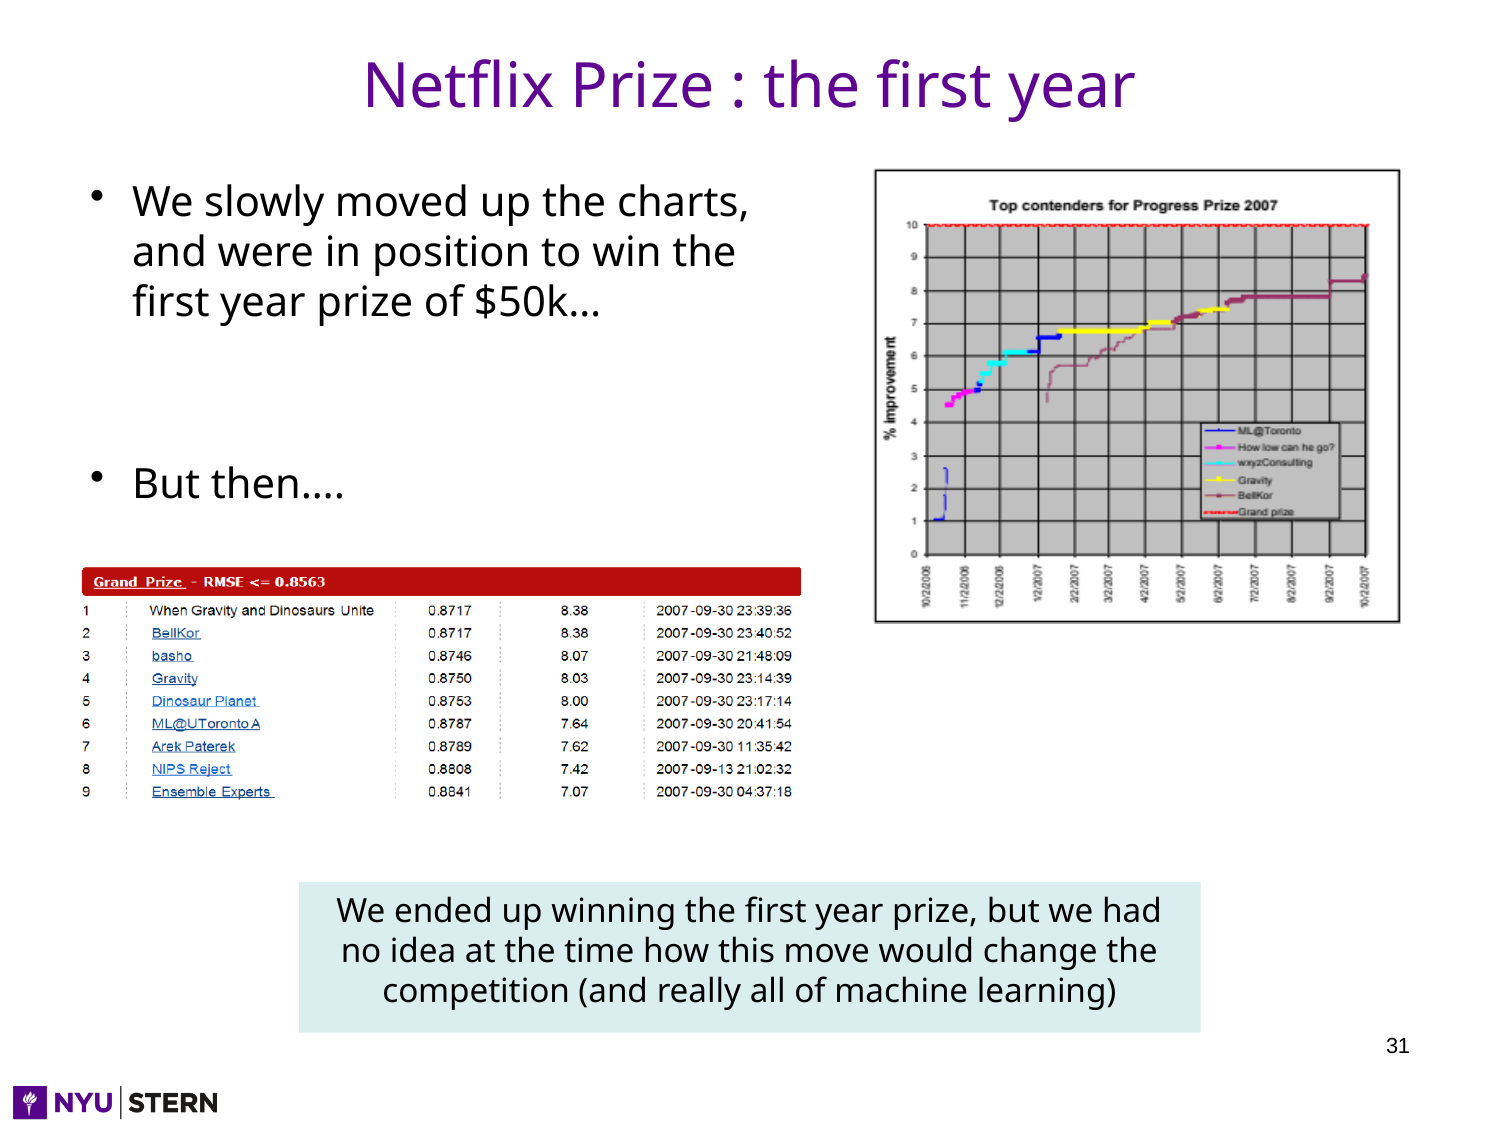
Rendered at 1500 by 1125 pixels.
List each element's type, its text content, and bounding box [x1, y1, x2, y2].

title Netflix Prize : the first year [75, 22, 1425, 142]
text_box We ended up winning the first year prize, but we had no idea at the time how this move would change the competition (and really all of machine learning) [299, 881, 1201, 1033]
list We slowly moved up the charts, and were in position to win the first year prize of $50k… [75, 167, 809, 335]
text_box But then…. [74, 449, 750, 561]
picture [0, 1038, 230, 1125]
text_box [872, 167, 1404, 624]
picture [74, 562, 809, 806]
slide_number 31 [1074, 1024, 1426, 1103]
